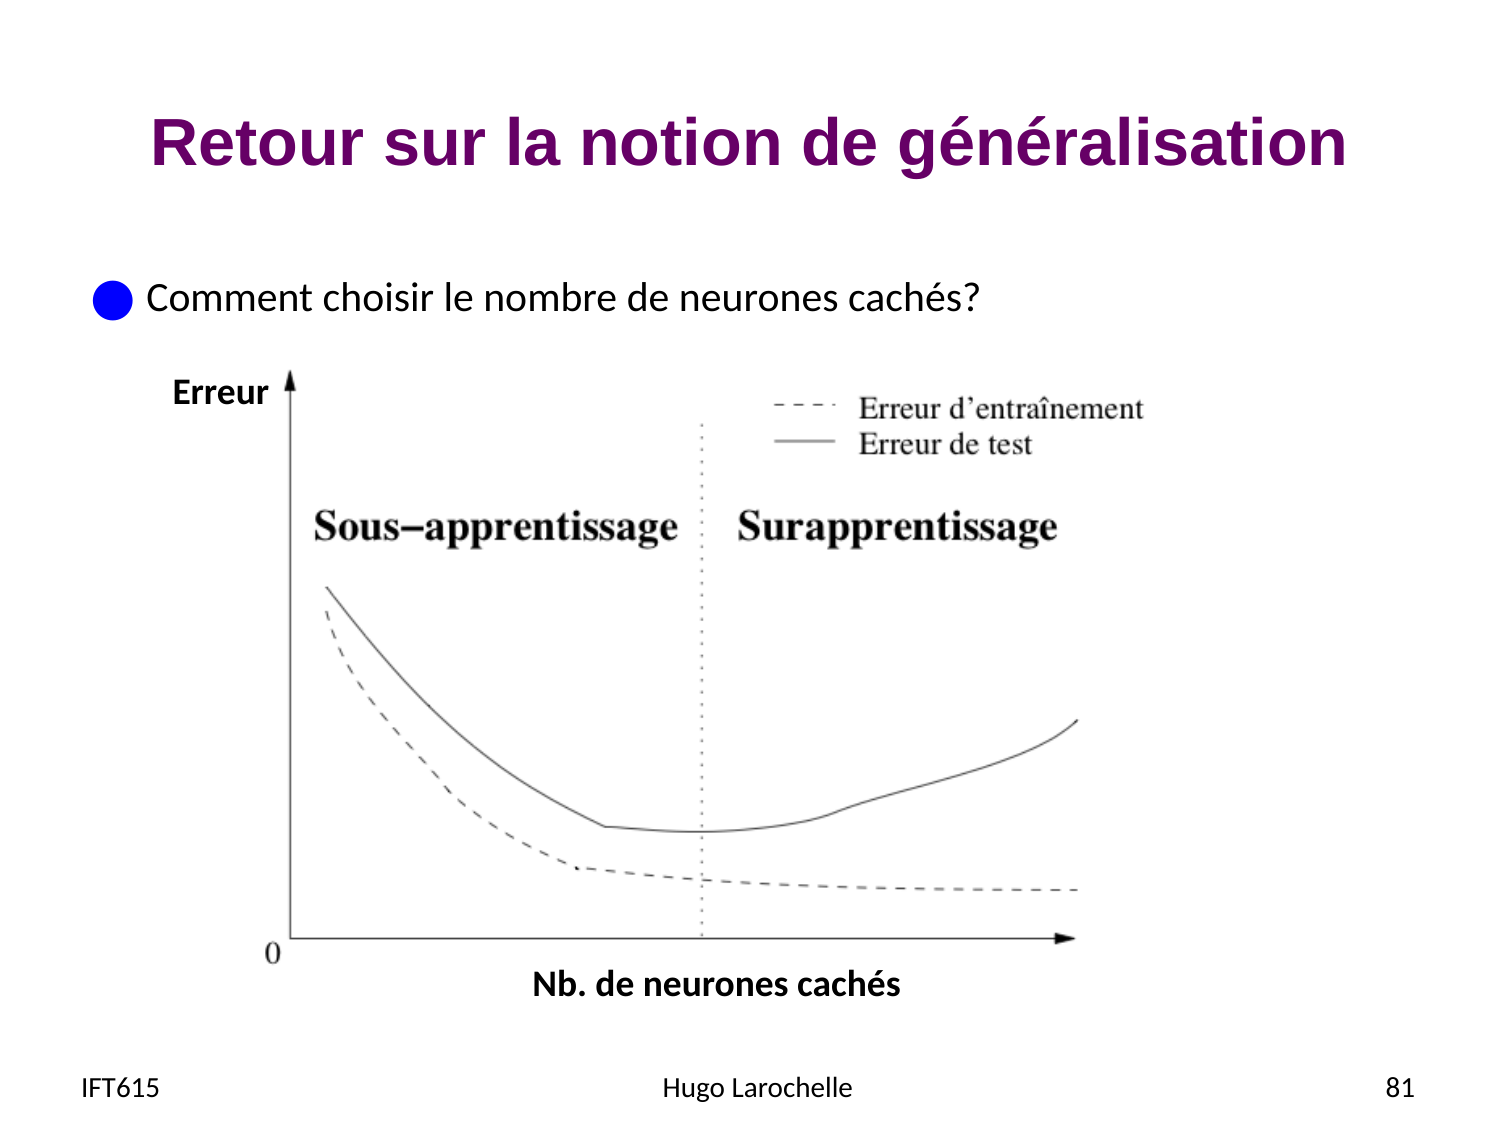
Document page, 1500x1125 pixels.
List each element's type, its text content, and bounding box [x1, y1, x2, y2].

text_box Nb. de neurones cachés [517, 980, 917, 1012]
list Comment choisir le nombre de neurones cachés? [75, 262, 1425, 1005]
title Retour sur la notion de généralisation [75, 45, 1425, 233]
footer Hugo Larochelle [520, 1056, 996, 1117]
slide_number 81 [1080, 1056, 1431, 1117]
text_box Erreur [157, 359, 262, 420]
picture [263, 359, 1149, 972]
slide_number IFT615 [66, 1056, 356, 1117]
